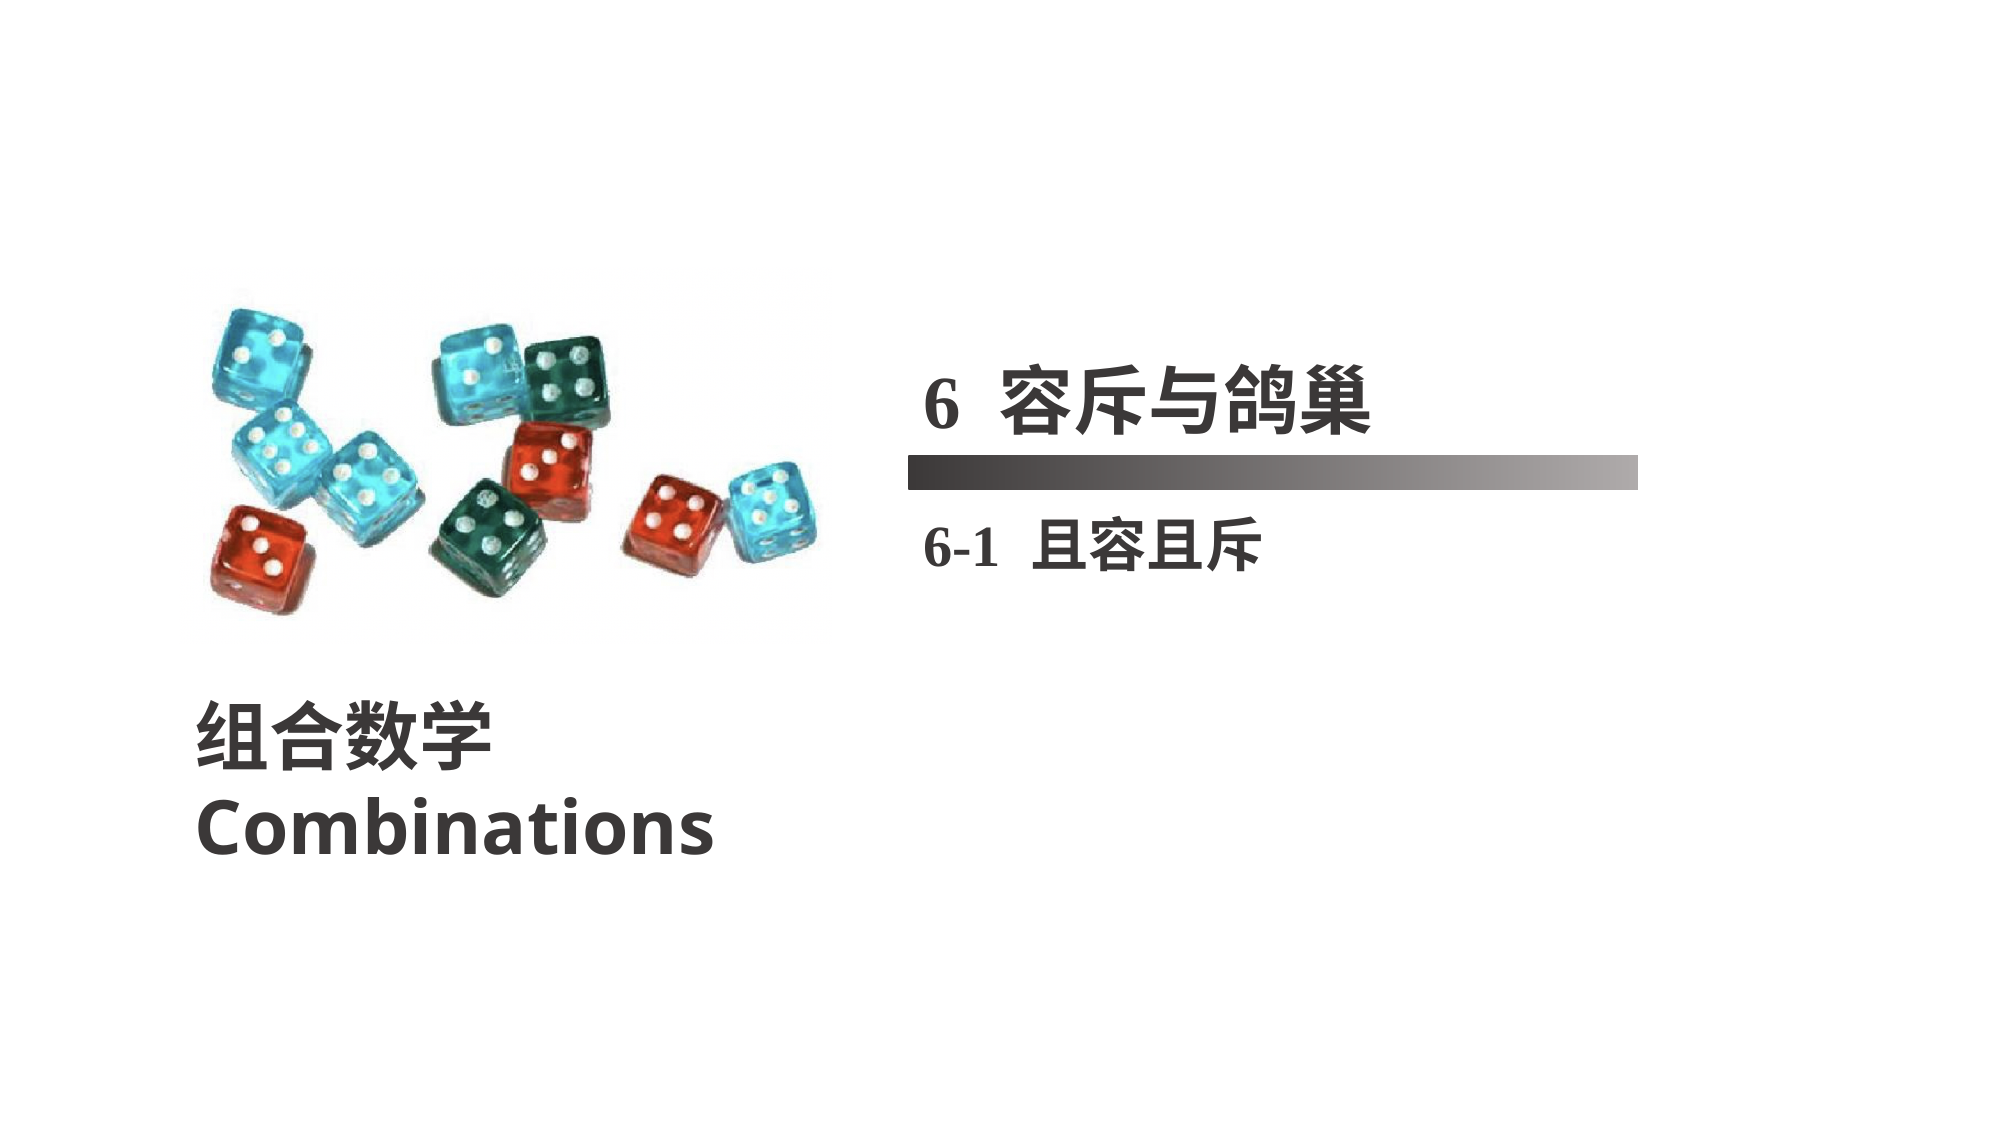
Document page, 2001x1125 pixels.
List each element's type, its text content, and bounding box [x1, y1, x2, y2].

text_box 6 容斥与鸽巢 [908, 345, 1459, 451]
text_box 6-1 且容且斥 [908, 500, 1459, 586]
text_box 组合数学 Combinations [179, 682, 954, 877]
text_box [908, 455, 1638, 490]
picture [179, 267, 832, 644]
